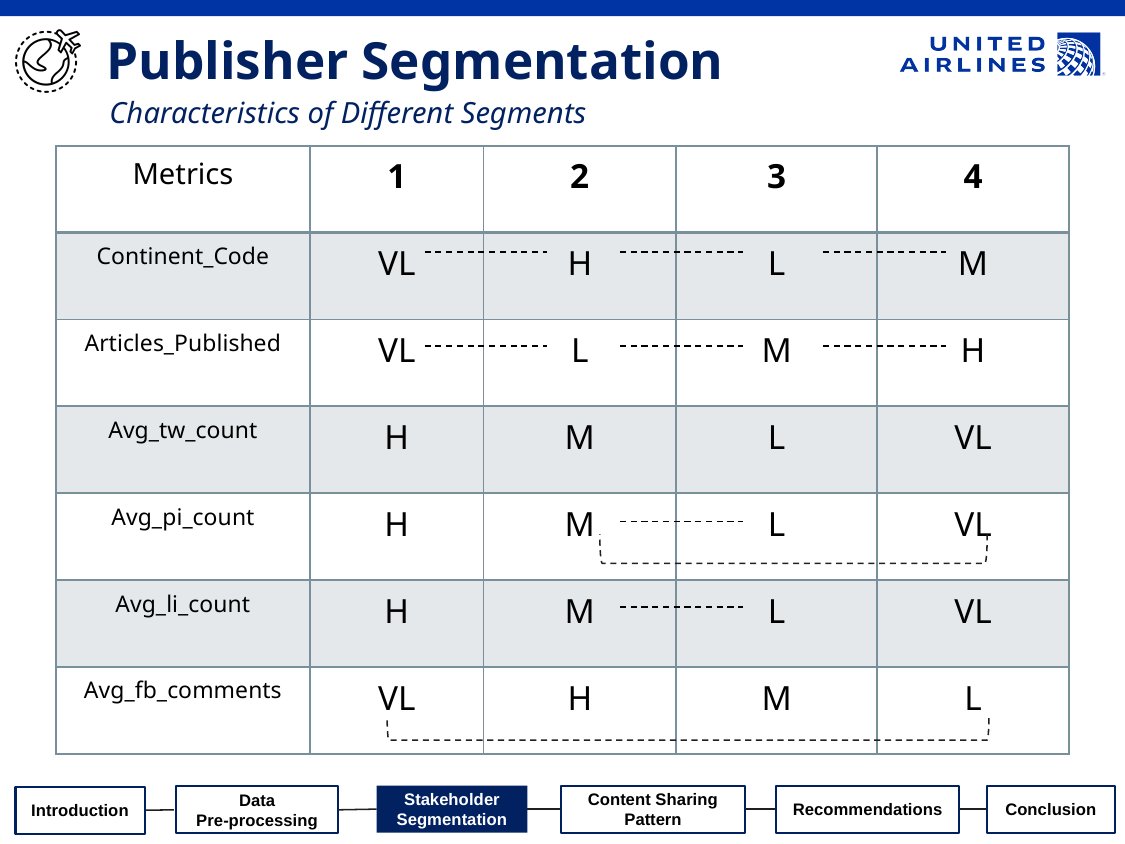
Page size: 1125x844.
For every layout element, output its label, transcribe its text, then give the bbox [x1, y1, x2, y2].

table_cell H [311, 581, 483, 666]
table_cell Avg_fb_comments [57, 668, 309, 753]
text_box Publisher Segmentation [97, 24, 773, 87]
table_header 2 [484, 147, 675, 231]
picture [15, 28, 81, 94]
table_cell L [677, 494, 876, 534]
table_header 4 [878, 147, 1068, 231]
table_cell L [677, 407, 876, 492]
table_cell VL [878, 581, 1068, 666]
table_header Metrics [57, 147, 309, 231]
table_cell M [878, 234, 1068, 319]
table_cell L [484, 320, 675, 405]
table_cell M [484, 407, 675, 492]
table_cell VL [311, 320, 483, 405]
table_cell Continent_Code [57, 234, 309, 319]
table_cell M [484, 494, 675, 579]
table_cell L [677, 234, 876, 319]
text_box Characteristics of Different Segments [94, 87, 847, 138]
table_cell Articles_Published [57, 320, 309, 405]
table_cell Avg_pi_count [57, 494, 309, 579]
table_cell L [677, 564, 876, 579]
table_cell H [484, 234, 675, 319]
table_cell Avg_li_count [57, 581, 309, 666]
table_cell M [484, 581, 675, 666]
table_cell VL [311, 234, 483, 319]
table_cell M [677, 741, 876, 753]
table_cell H [484, 741, 675, 753]
table_cell VL [878, 494, 1068, 579]
table_header 1 [311, 147, 483, 231]
table_cell Avg_tw_count [57, 407, 309, 492]
table_cell H [484, 668, 675, 718]
table_cell L [677, 581, 876, 666]
table_cell H [311, 407, 483, 492]
table_cell VL [311, 668, 483, 753]
table_cell M [677, 320, 876, 405]
picture [875, 17, 1125, 99]
table_header 3 [677, 147, 876, 231]
text_box [599, 534, 988, 564]
table_cell L [878, 668, 1068, 753]
text_box [387, 718, 989, 741]
table_cell H [878, 320, 1068, 405]
table_cell H [311, 494, 483, 579]
table_cell M [677, 668, 876, 718]
table_cell VL [878, 407, 1068, 492]
